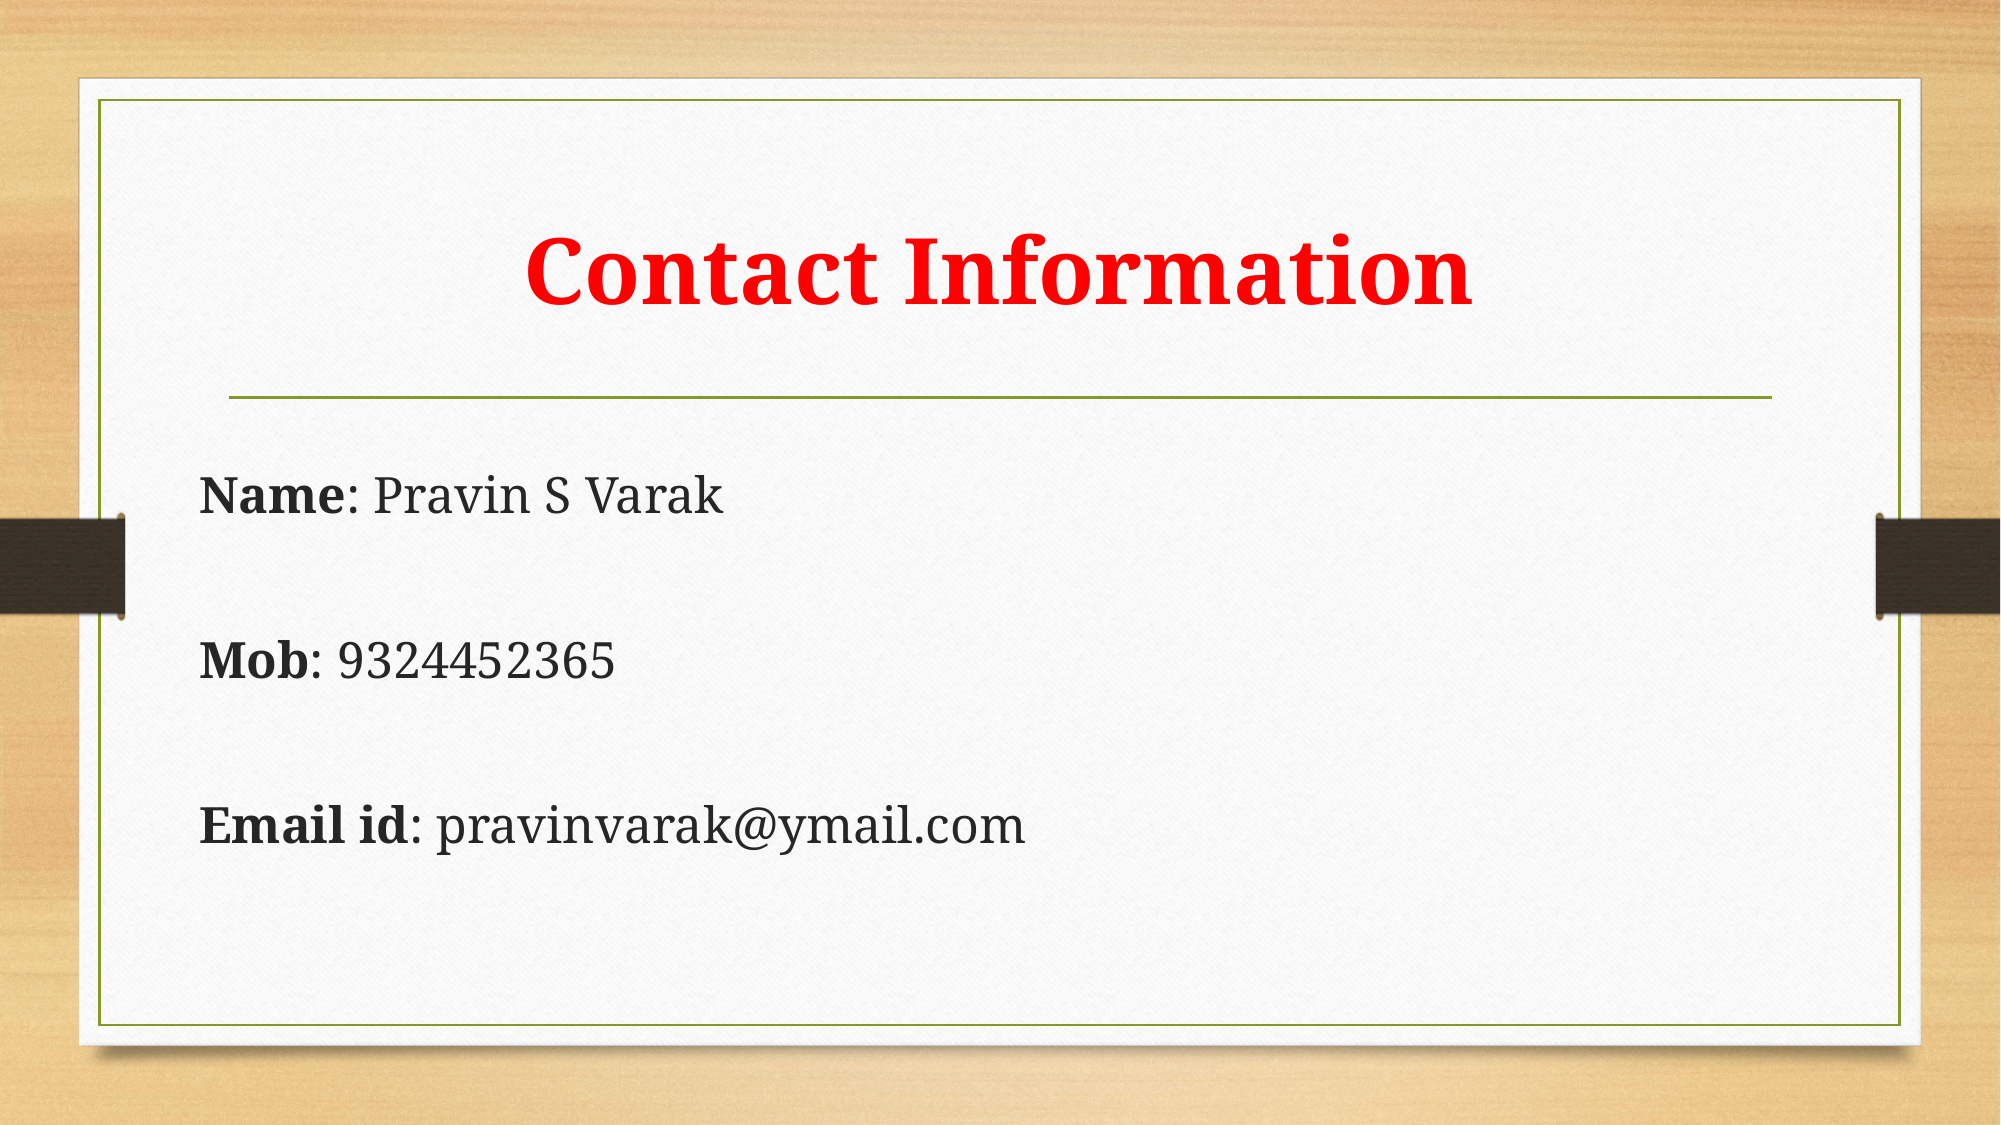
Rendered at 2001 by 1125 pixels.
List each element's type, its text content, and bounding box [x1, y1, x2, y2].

list Name: Pravin S Varak Mob: 9324452365 Email id: pravinvarak@ymail.com [184, 456, 1760, 1001]
title Contact Information [212, 161, 1788, 375]
picture [0, 0, 2001, 1125]
